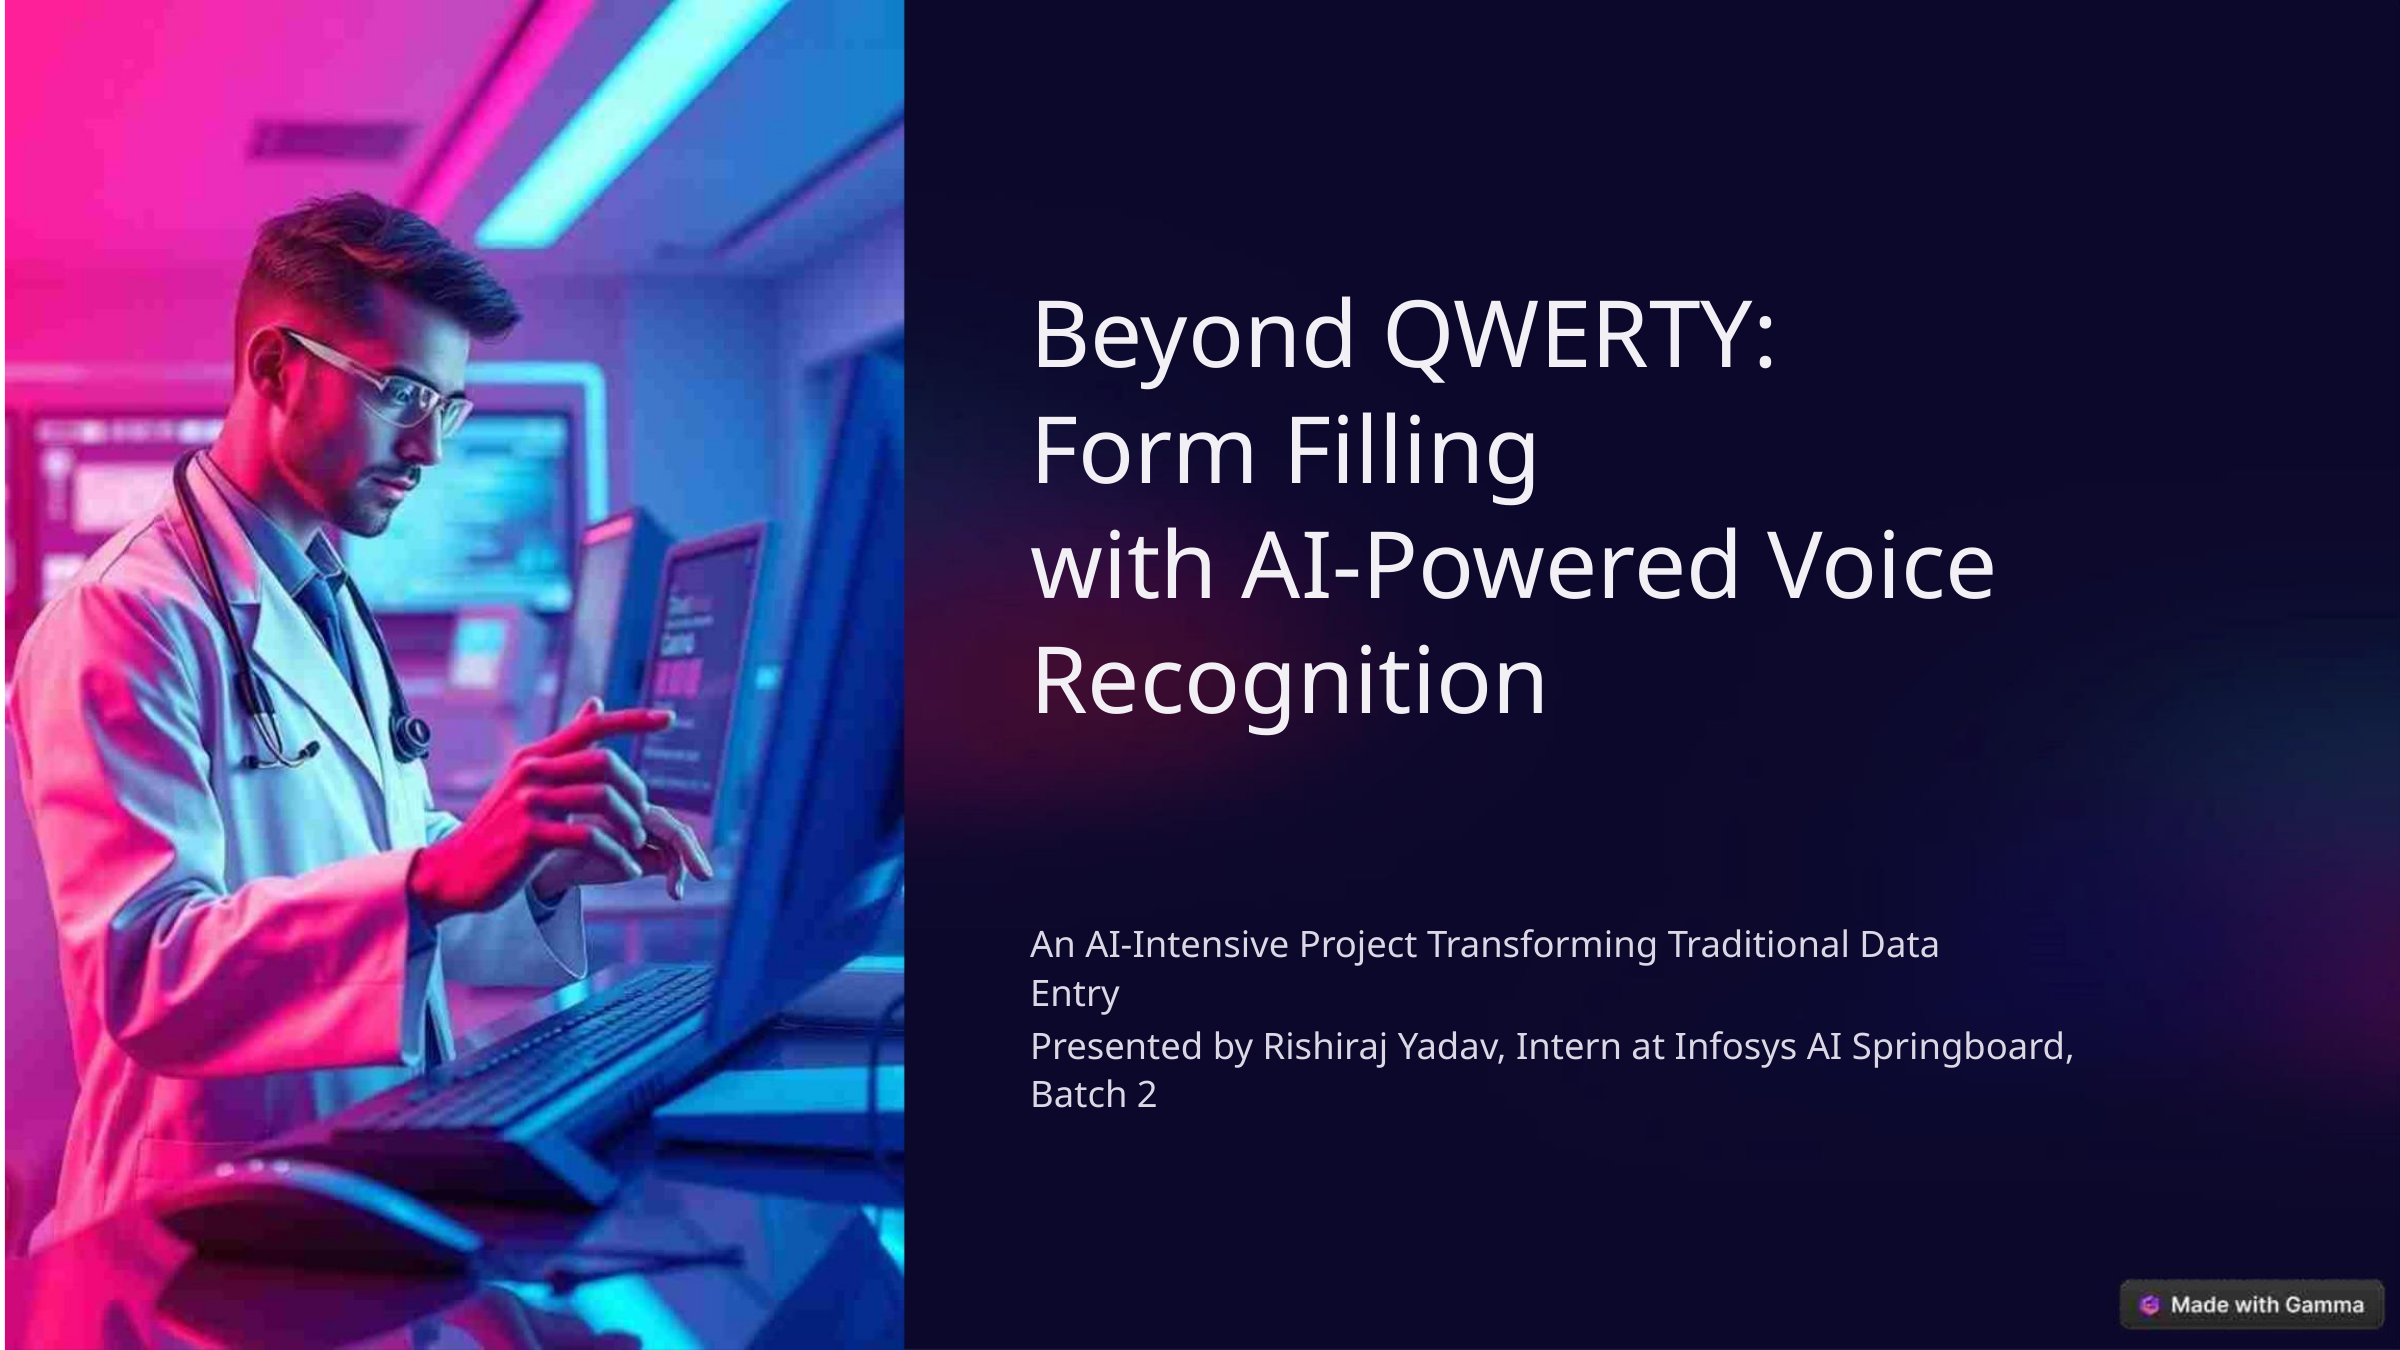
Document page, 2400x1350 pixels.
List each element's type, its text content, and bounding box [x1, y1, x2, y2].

text_box [4, 0, 2400, 1350]
text_box Presented by Rishiraj Yadav, Intern at Infosys AI Springboard, Batch 2 [1030, 1018, 2154, 1115]
text_box Form Filling with AI-Powered Voice Recognition [1030, 402, 2122, 733]
text_box An AI-Intensive Project Transforming Traditional Data Entry [1030, 917, 1995, 1014]
text_box Beyond QWERTY: [1030, 286, 1881, 387]
